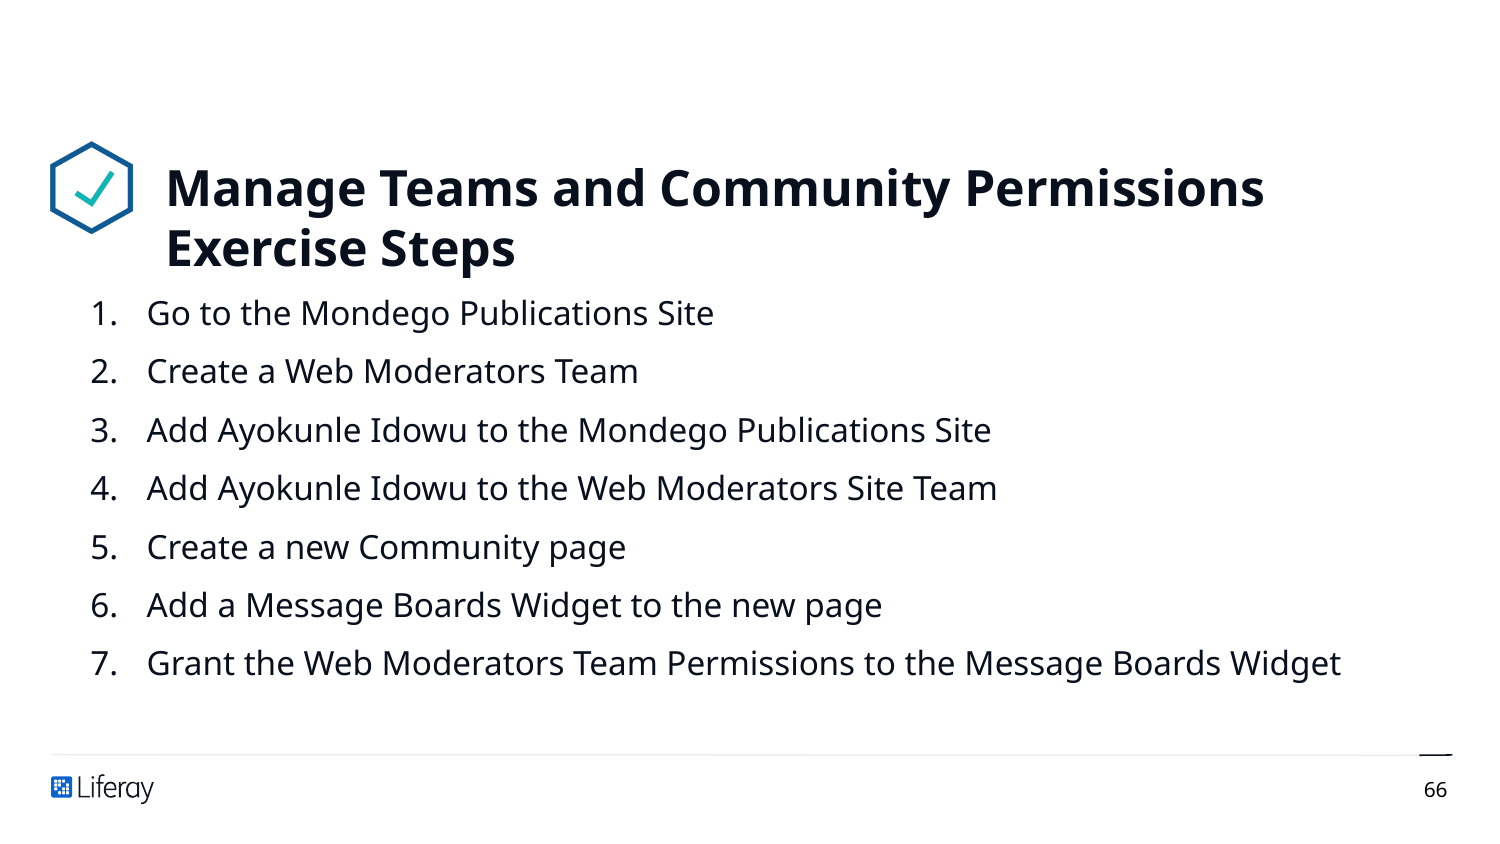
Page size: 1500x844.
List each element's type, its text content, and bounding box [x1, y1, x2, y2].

list Go to the Mondego Publications Site Create a Web Moderators Team Add Ayokunle Idowu to the Mondego Publications Site Add Ayokunle Idowu to the Web Moderators Site Team Create a new Community page Add a Message Boards Widget to the new page Grant the Web Moderators Team Permissions to the Message Boards Widget [90, 271, 1352, 611]
title Manage Teams and Community Permissions Exercise Steps [165, 141, 1376, 236]
picture [45, 141, 139, 235]
